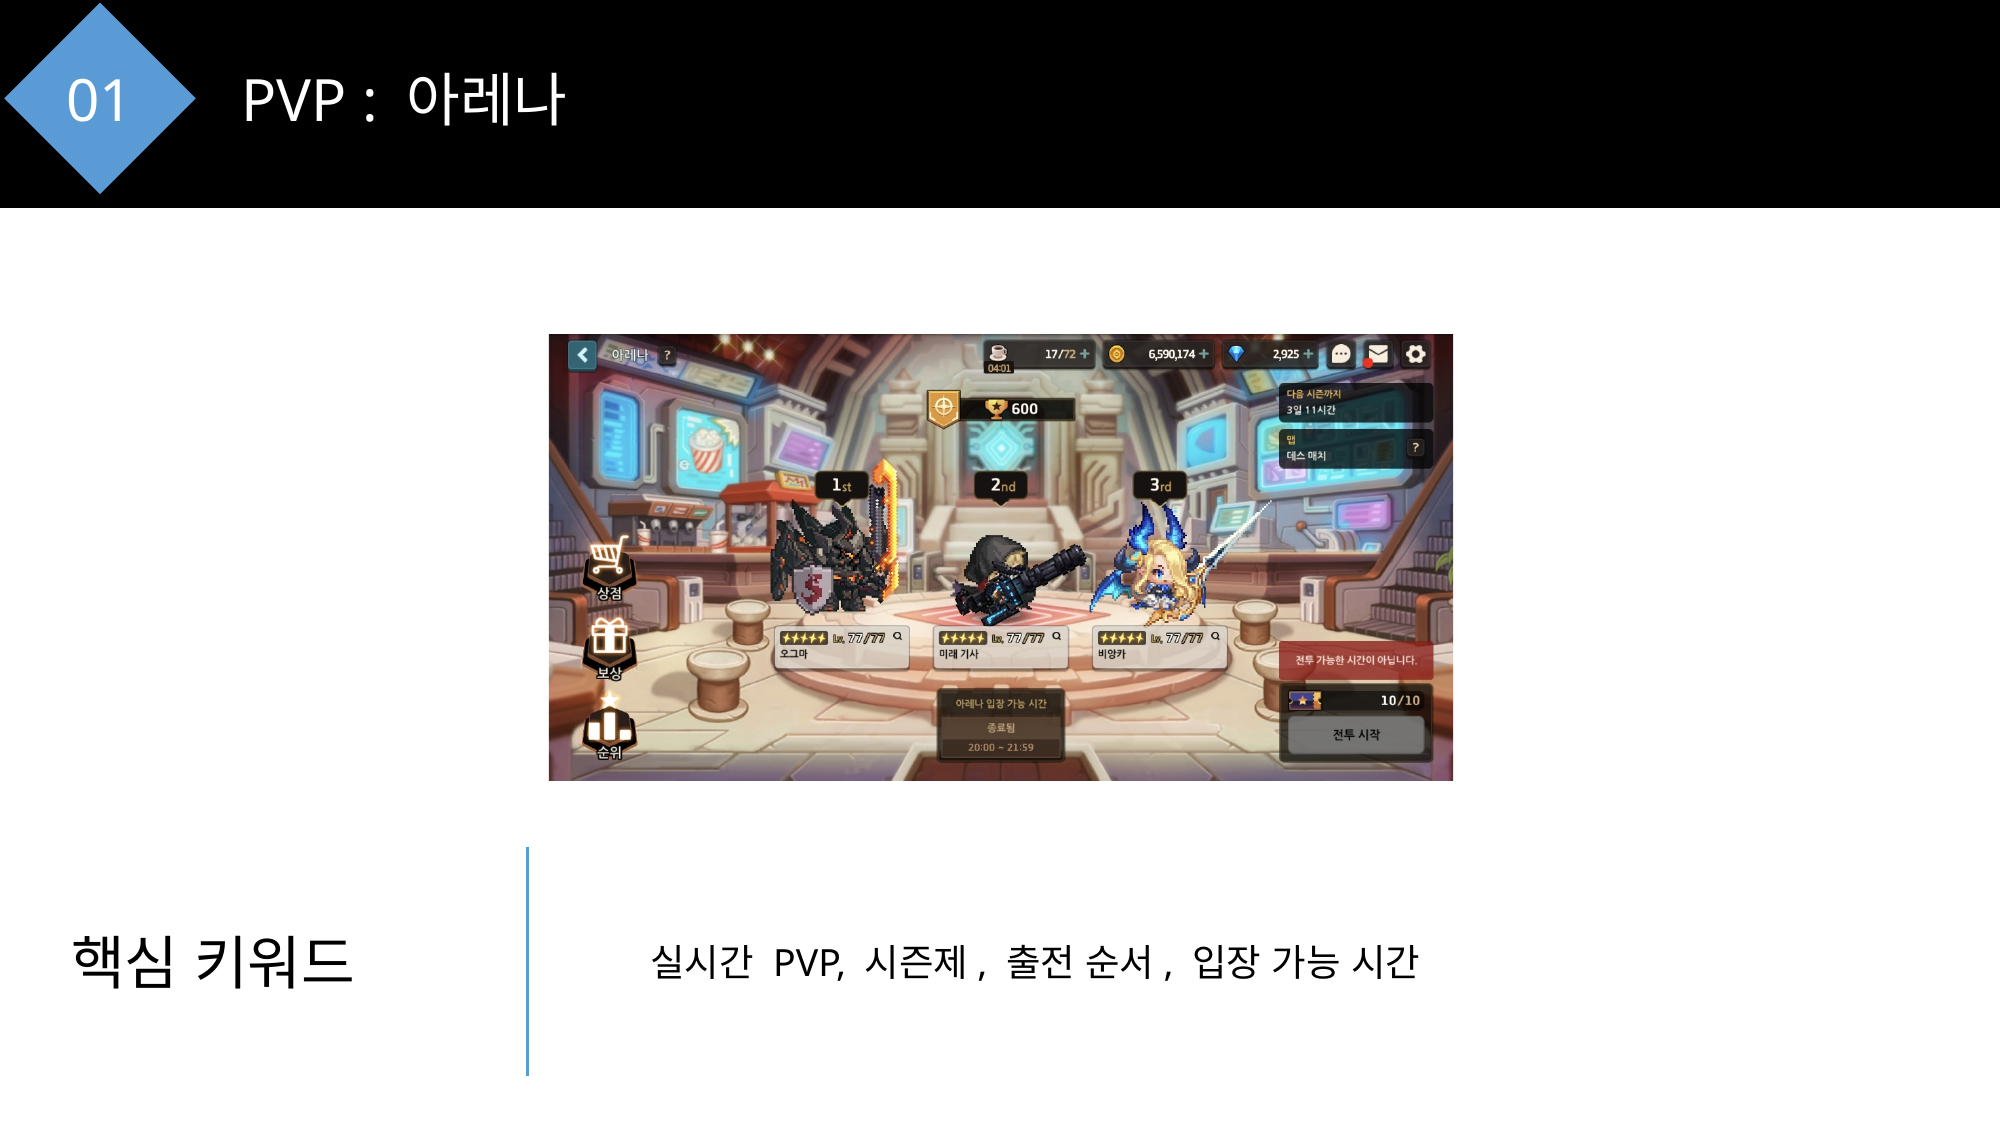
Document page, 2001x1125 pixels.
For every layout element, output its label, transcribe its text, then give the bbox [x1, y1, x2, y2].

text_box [32, 30, 168, 167]
picture [548, 334, 1454, 781]
text_box PVP : 아레나 [226, 55, 936, 141]
text_box 실시간 PVP, 시즌제, 출전 순서, 입장 가능 시간 [635, 931, 1847, 992]
text_box 핵심 키워드 [56, 918, 449, 1004]
text_box [0, 0, 2000, 209]
